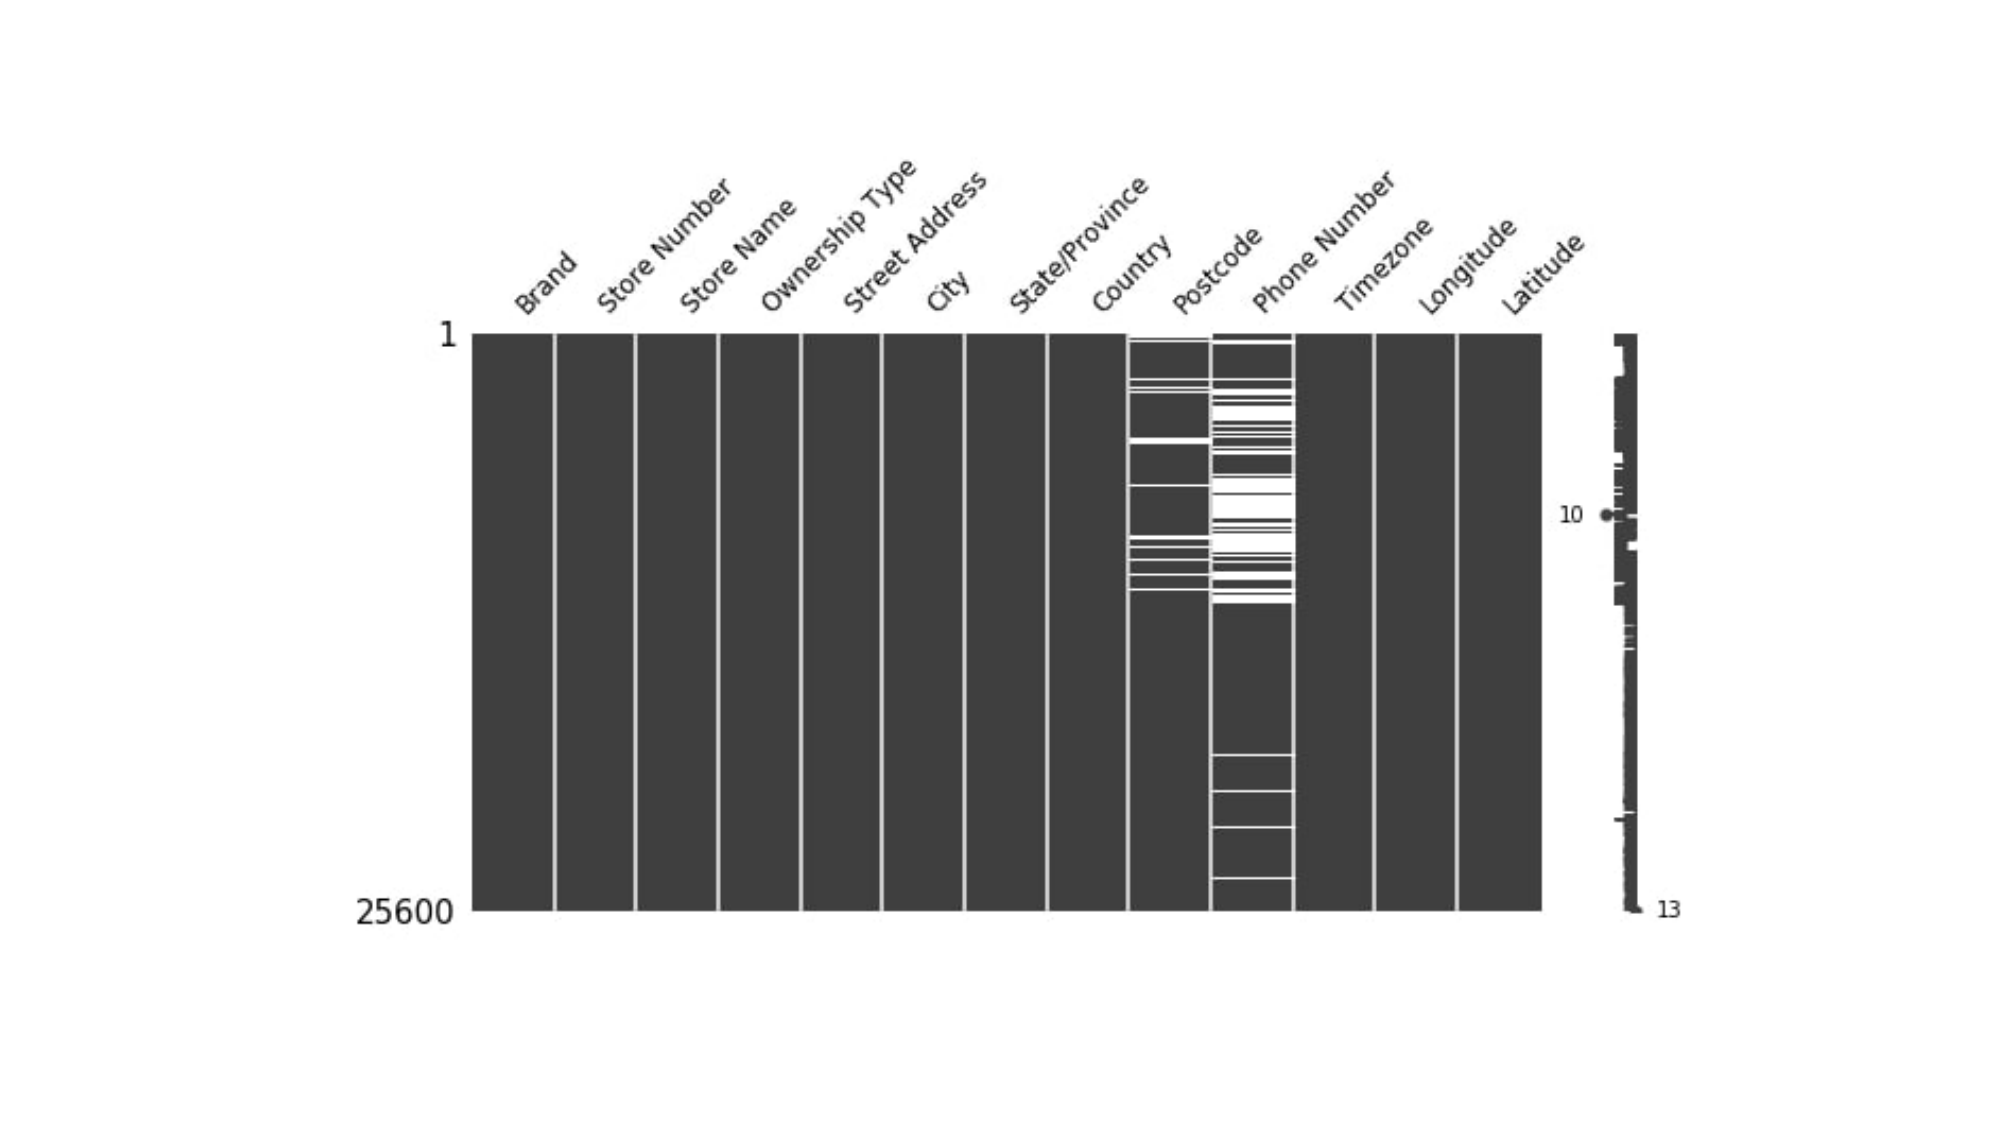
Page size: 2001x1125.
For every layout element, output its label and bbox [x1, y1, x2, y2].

picture [324, 141, 1708, 1004]
